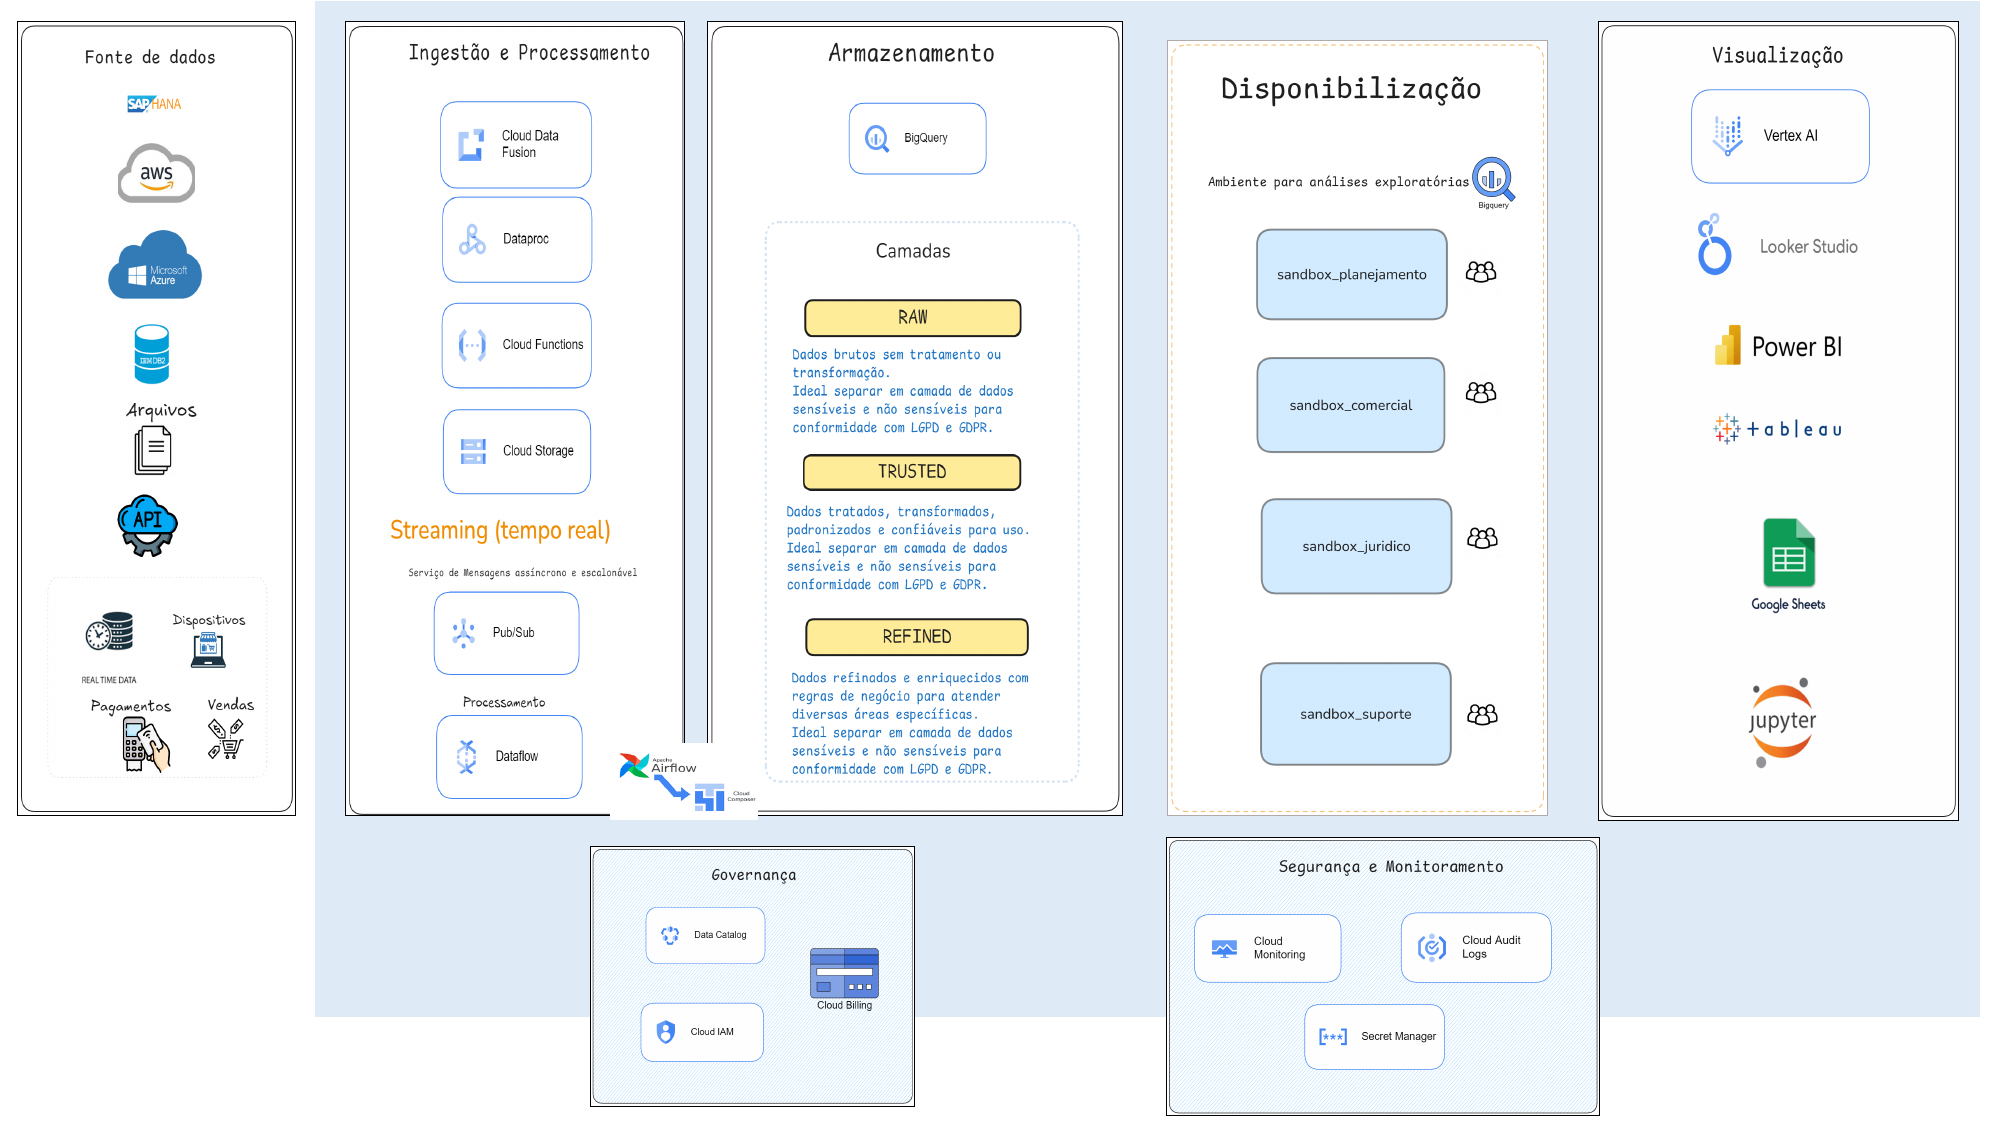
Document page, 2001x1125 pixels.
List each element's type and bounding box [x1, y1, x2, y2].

picture [1167, 40, 1548, 816]
text_box [313, 0, 1983, 1019]
picture [17, 21, 296, 816]
picture [589, 846, 915, 1107]
picture [345, 21, 1123, 820]
picture [1166, 837, 1600, 1116]
picture [1598, 21, 1959, 821]
